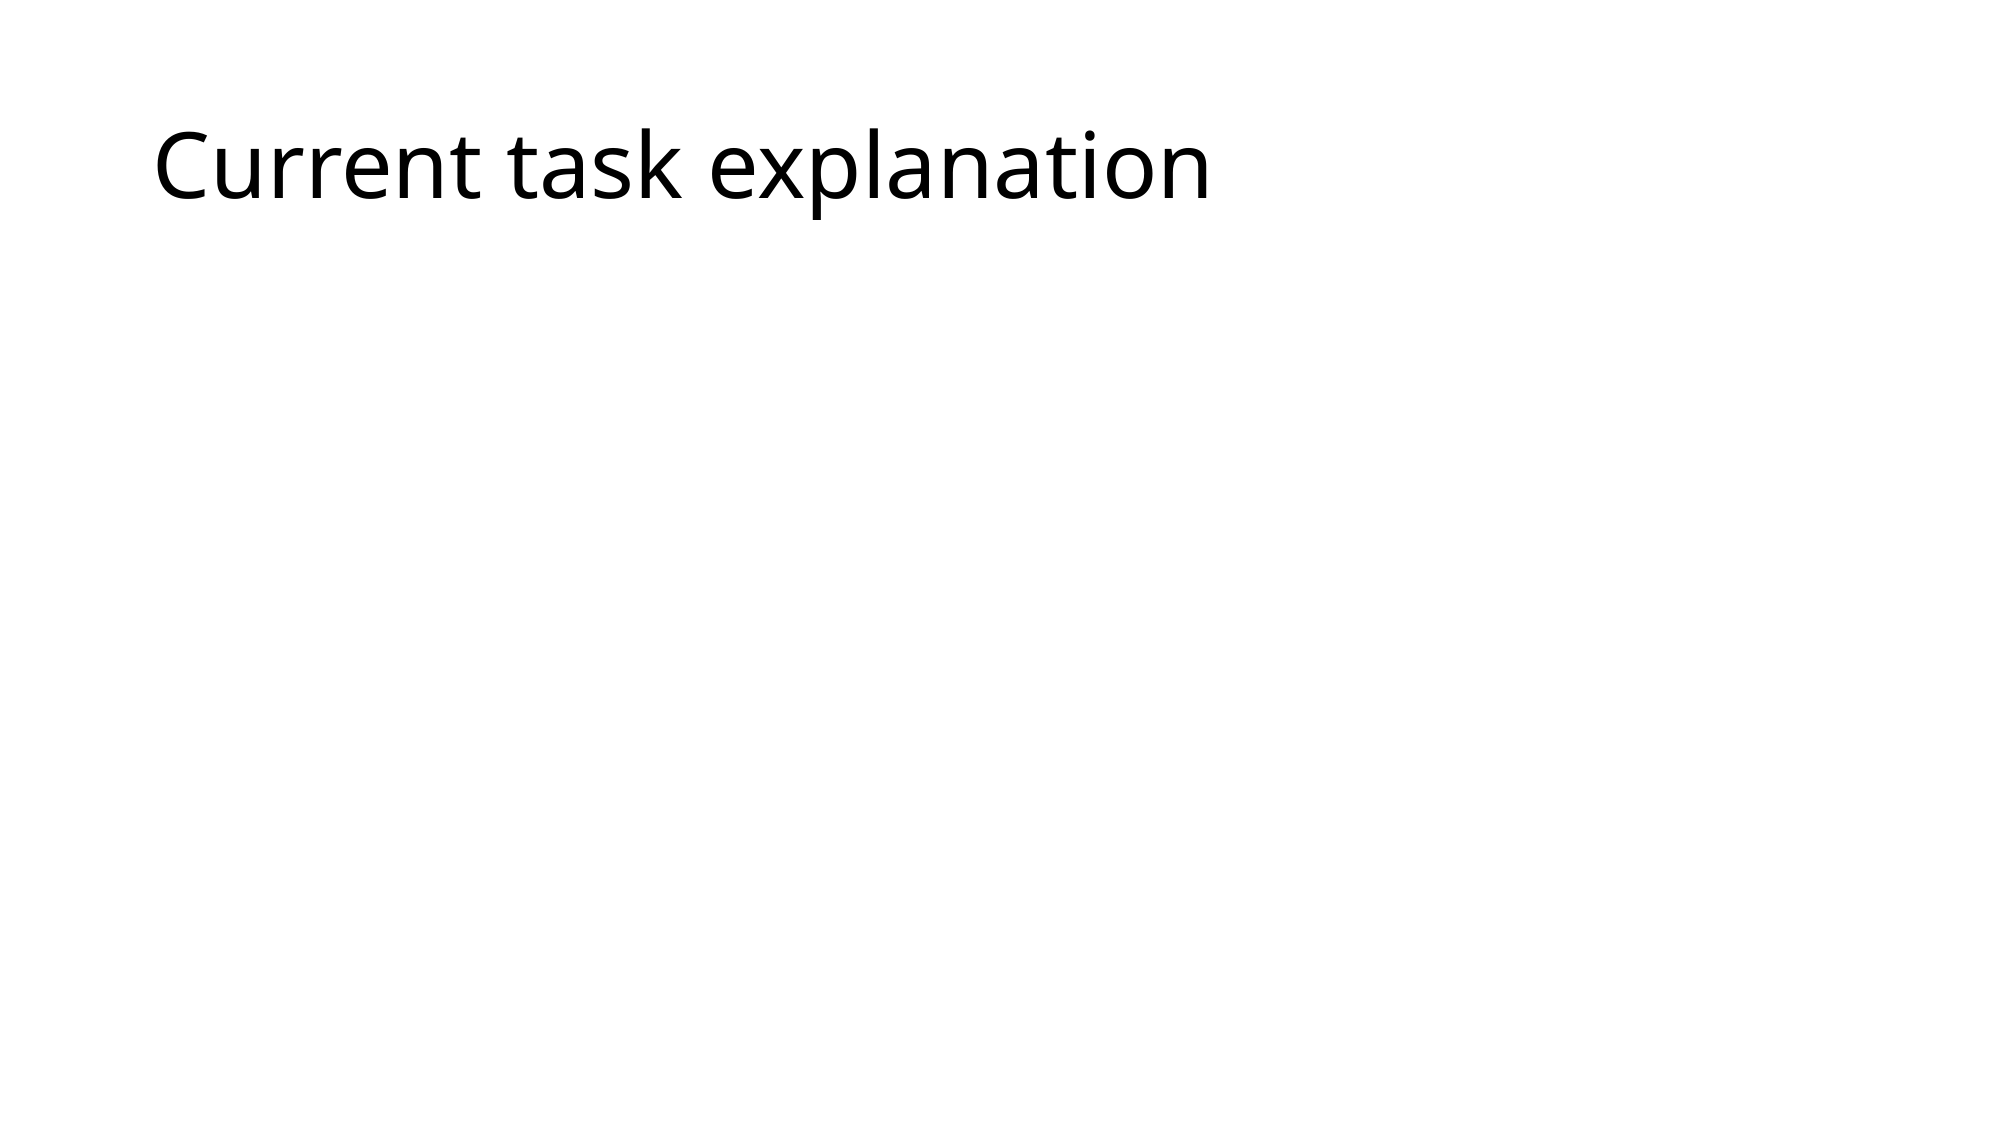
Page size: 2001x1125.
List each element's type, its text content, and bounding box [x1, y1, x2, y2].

title Current task explanation [137, 59, 1863, 278]
